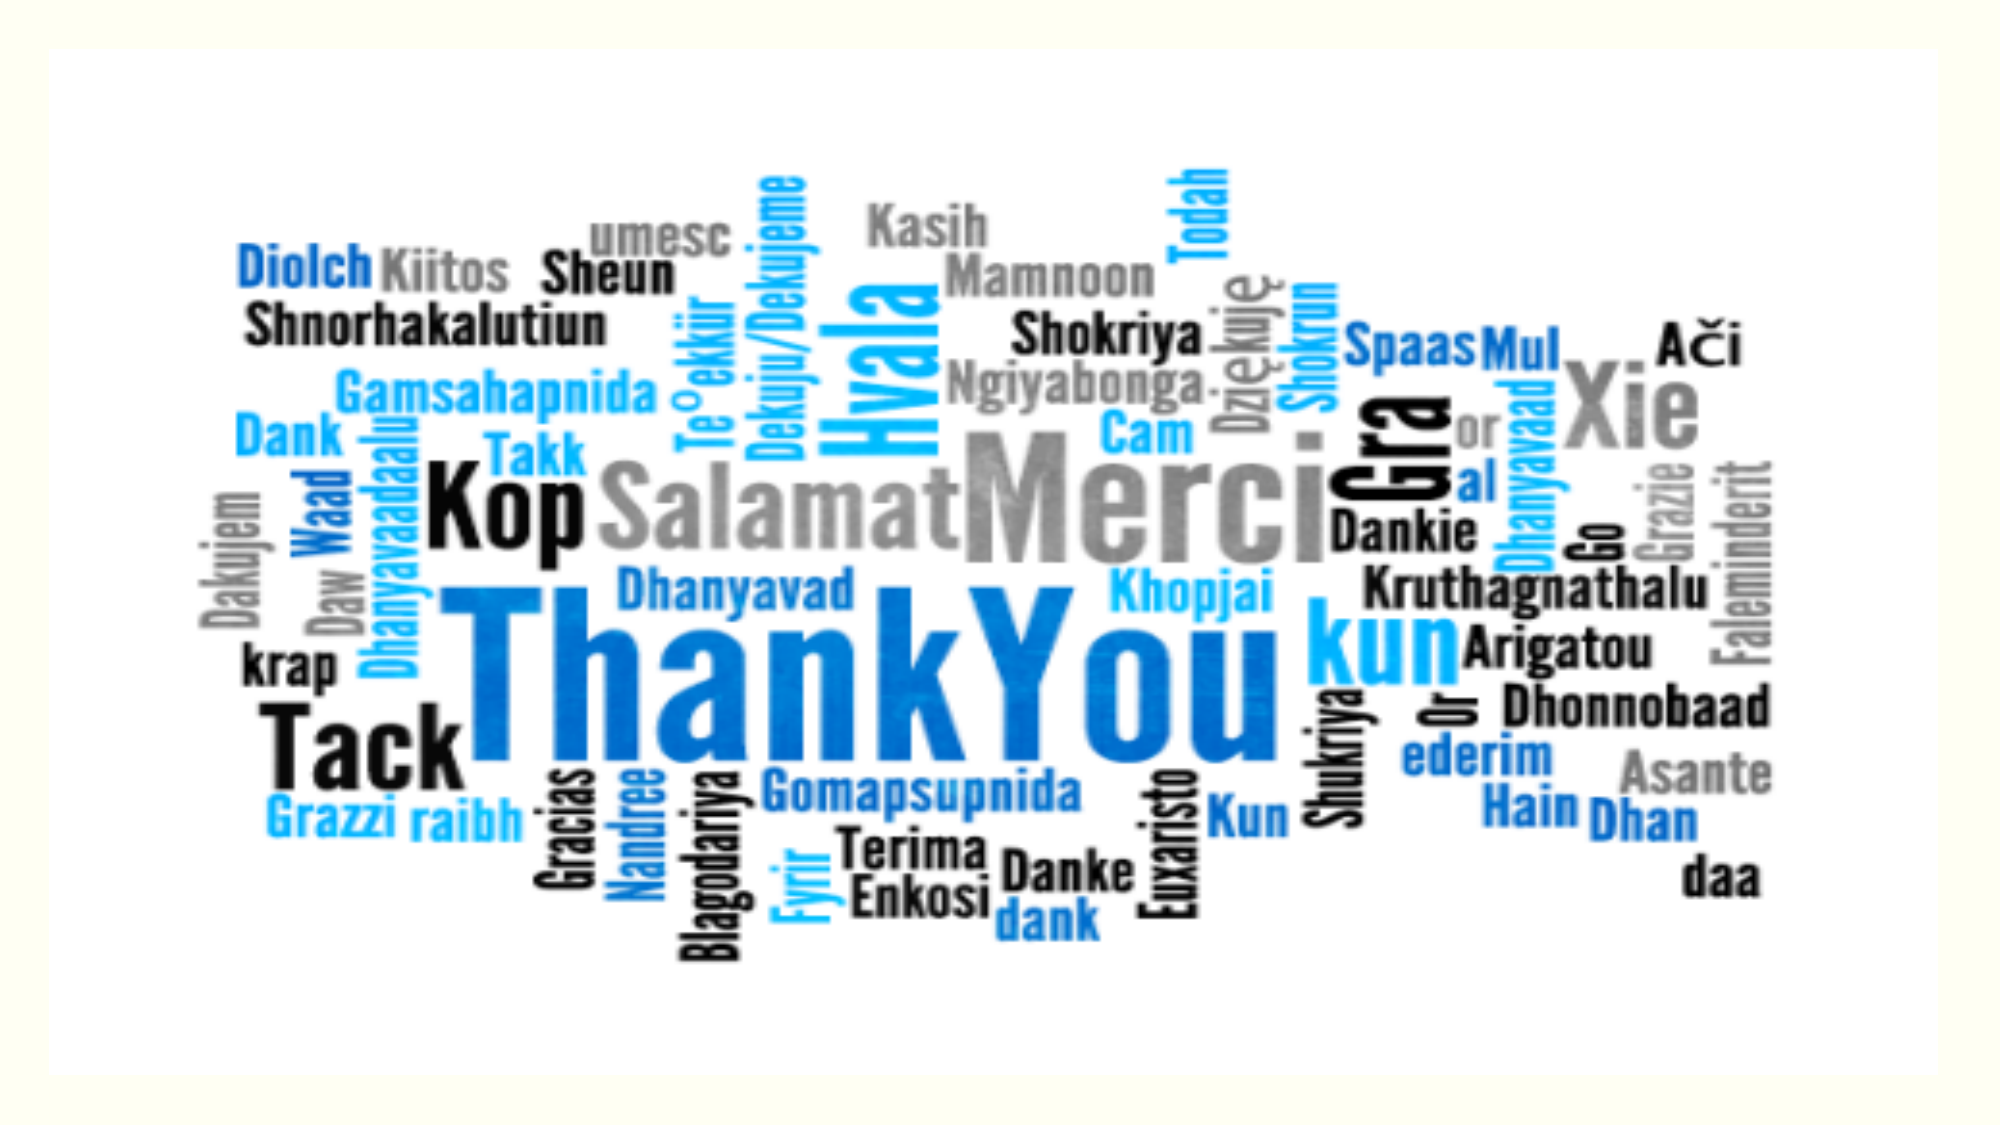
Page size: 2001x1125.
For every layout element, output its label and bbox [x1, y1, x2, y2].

picture [49, 49, 1938, 1076]
